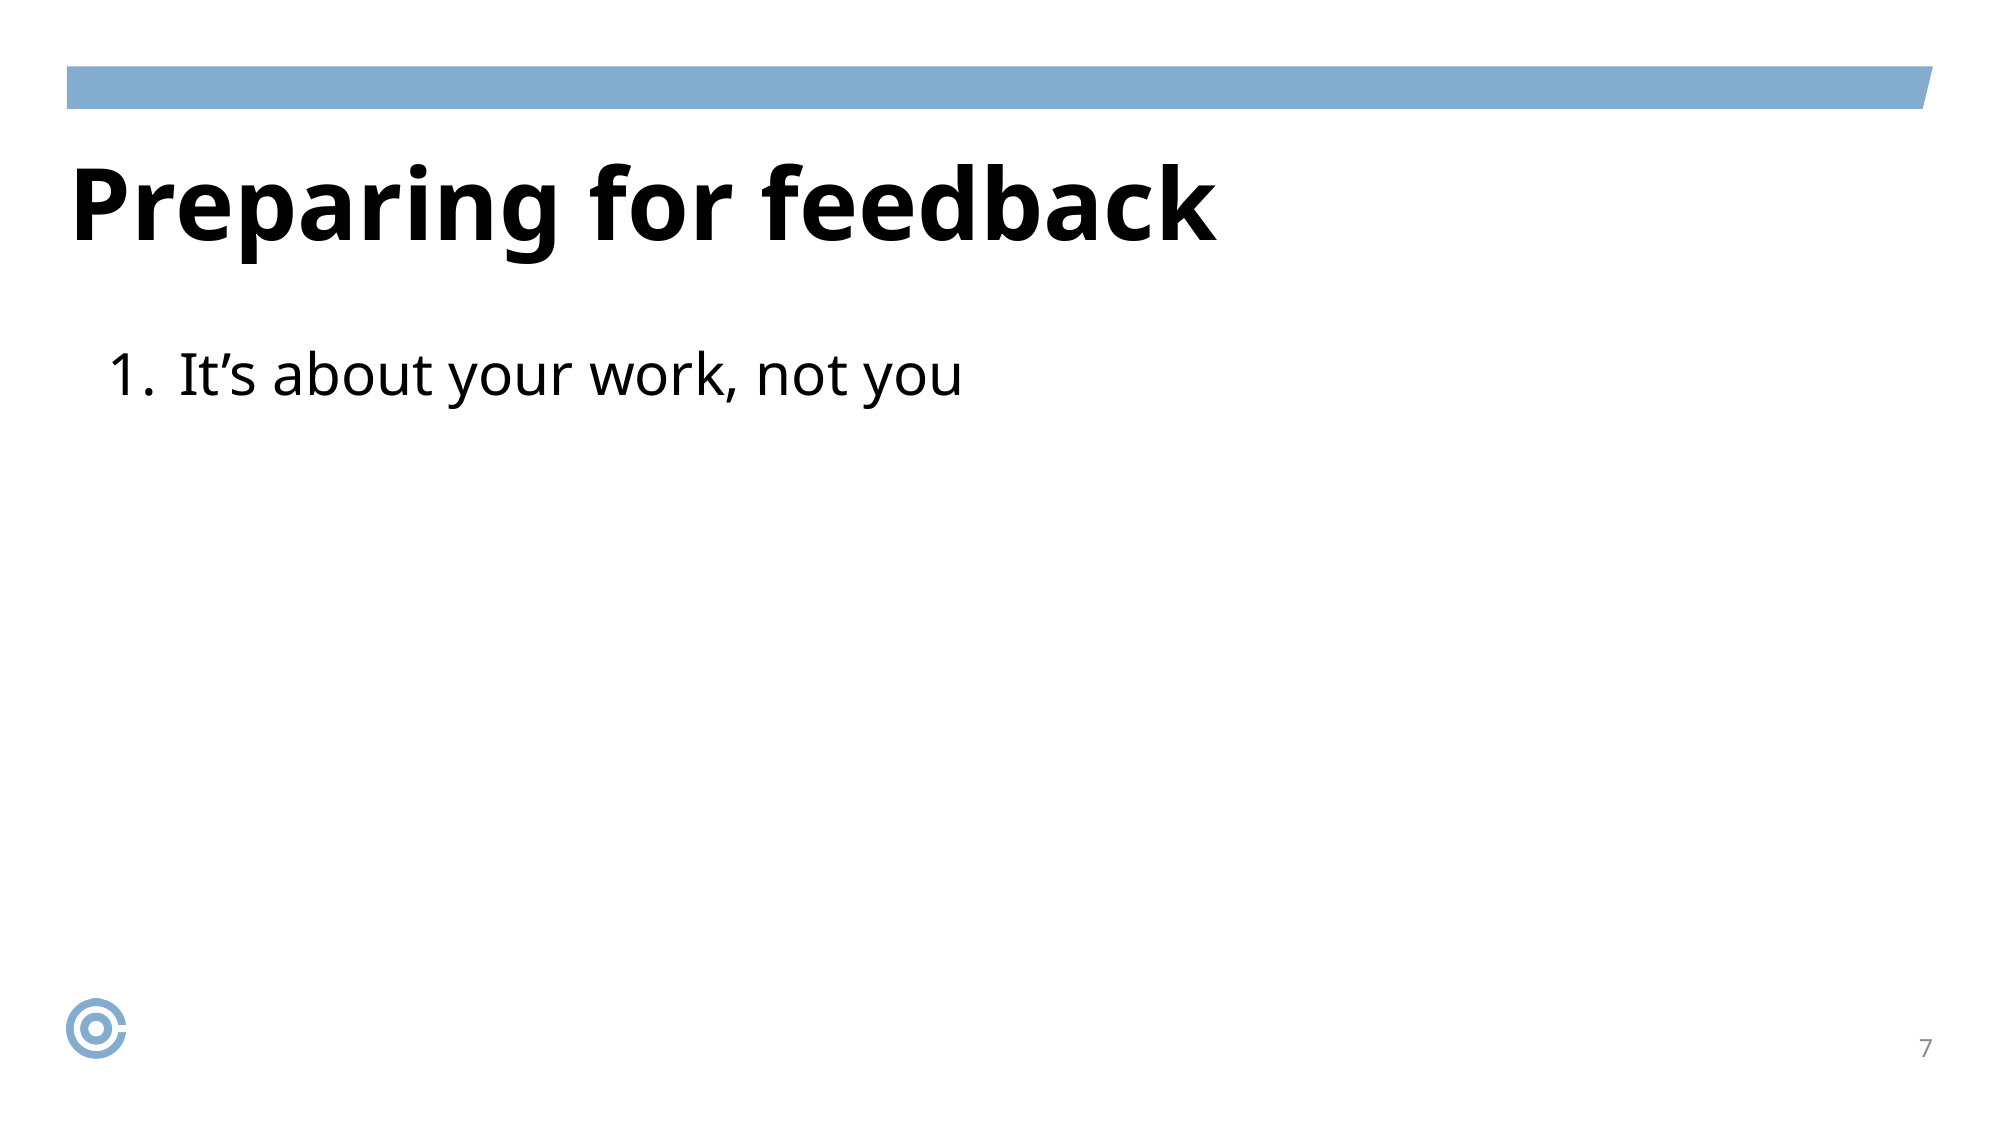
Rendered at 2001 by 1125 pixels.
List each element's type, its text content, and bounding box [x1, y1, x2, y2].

picture [66, 998, 126, 1059]
title Preparing for feedback [68, 153, 1768, 278]
list It’s about your work, not you [107, 336, 1806, 857]
slide_number 7 [1483, 1019, 1933, 1080]
